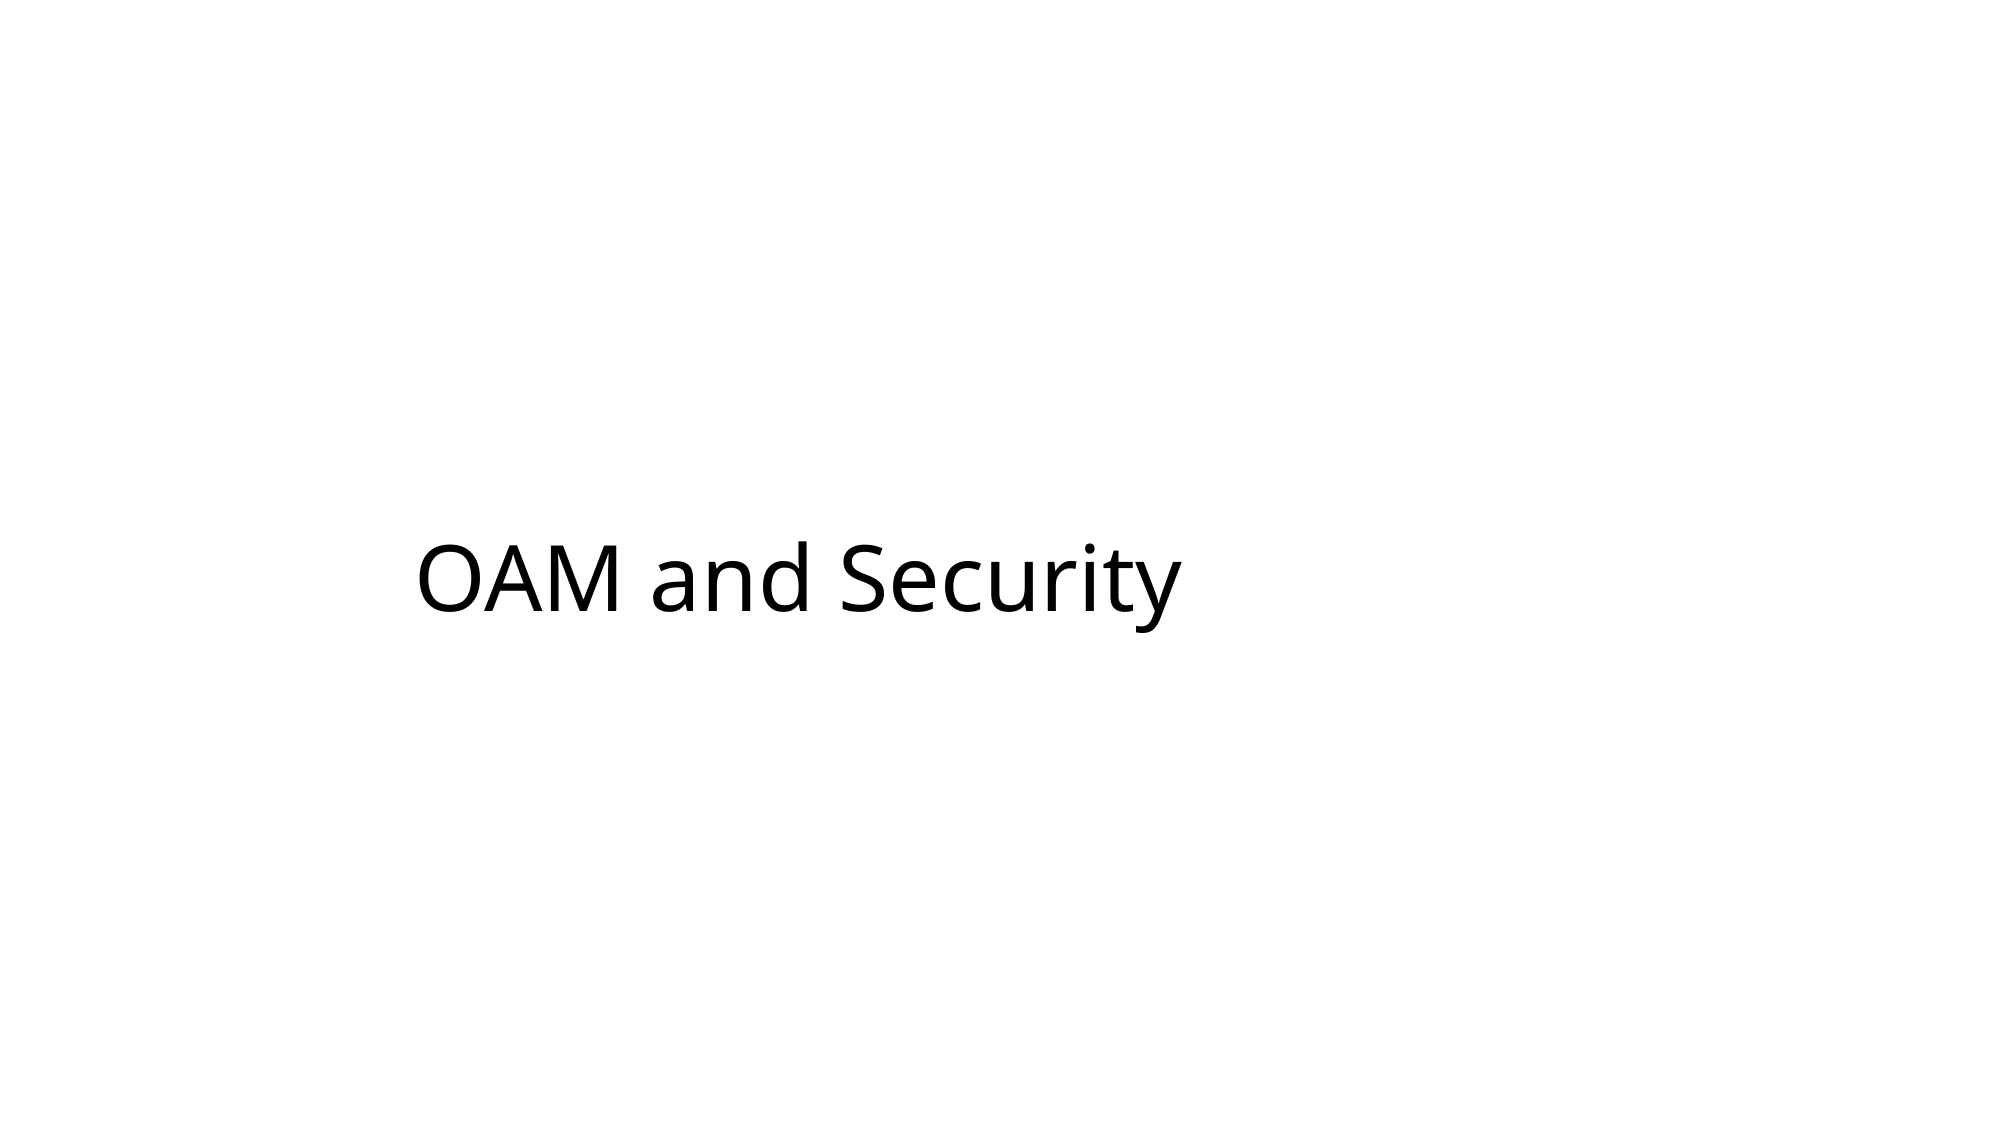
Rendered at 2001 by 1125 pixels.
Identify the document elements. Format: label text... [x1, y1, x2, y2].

title OAM and Security [399, 472, 2000, 691]
